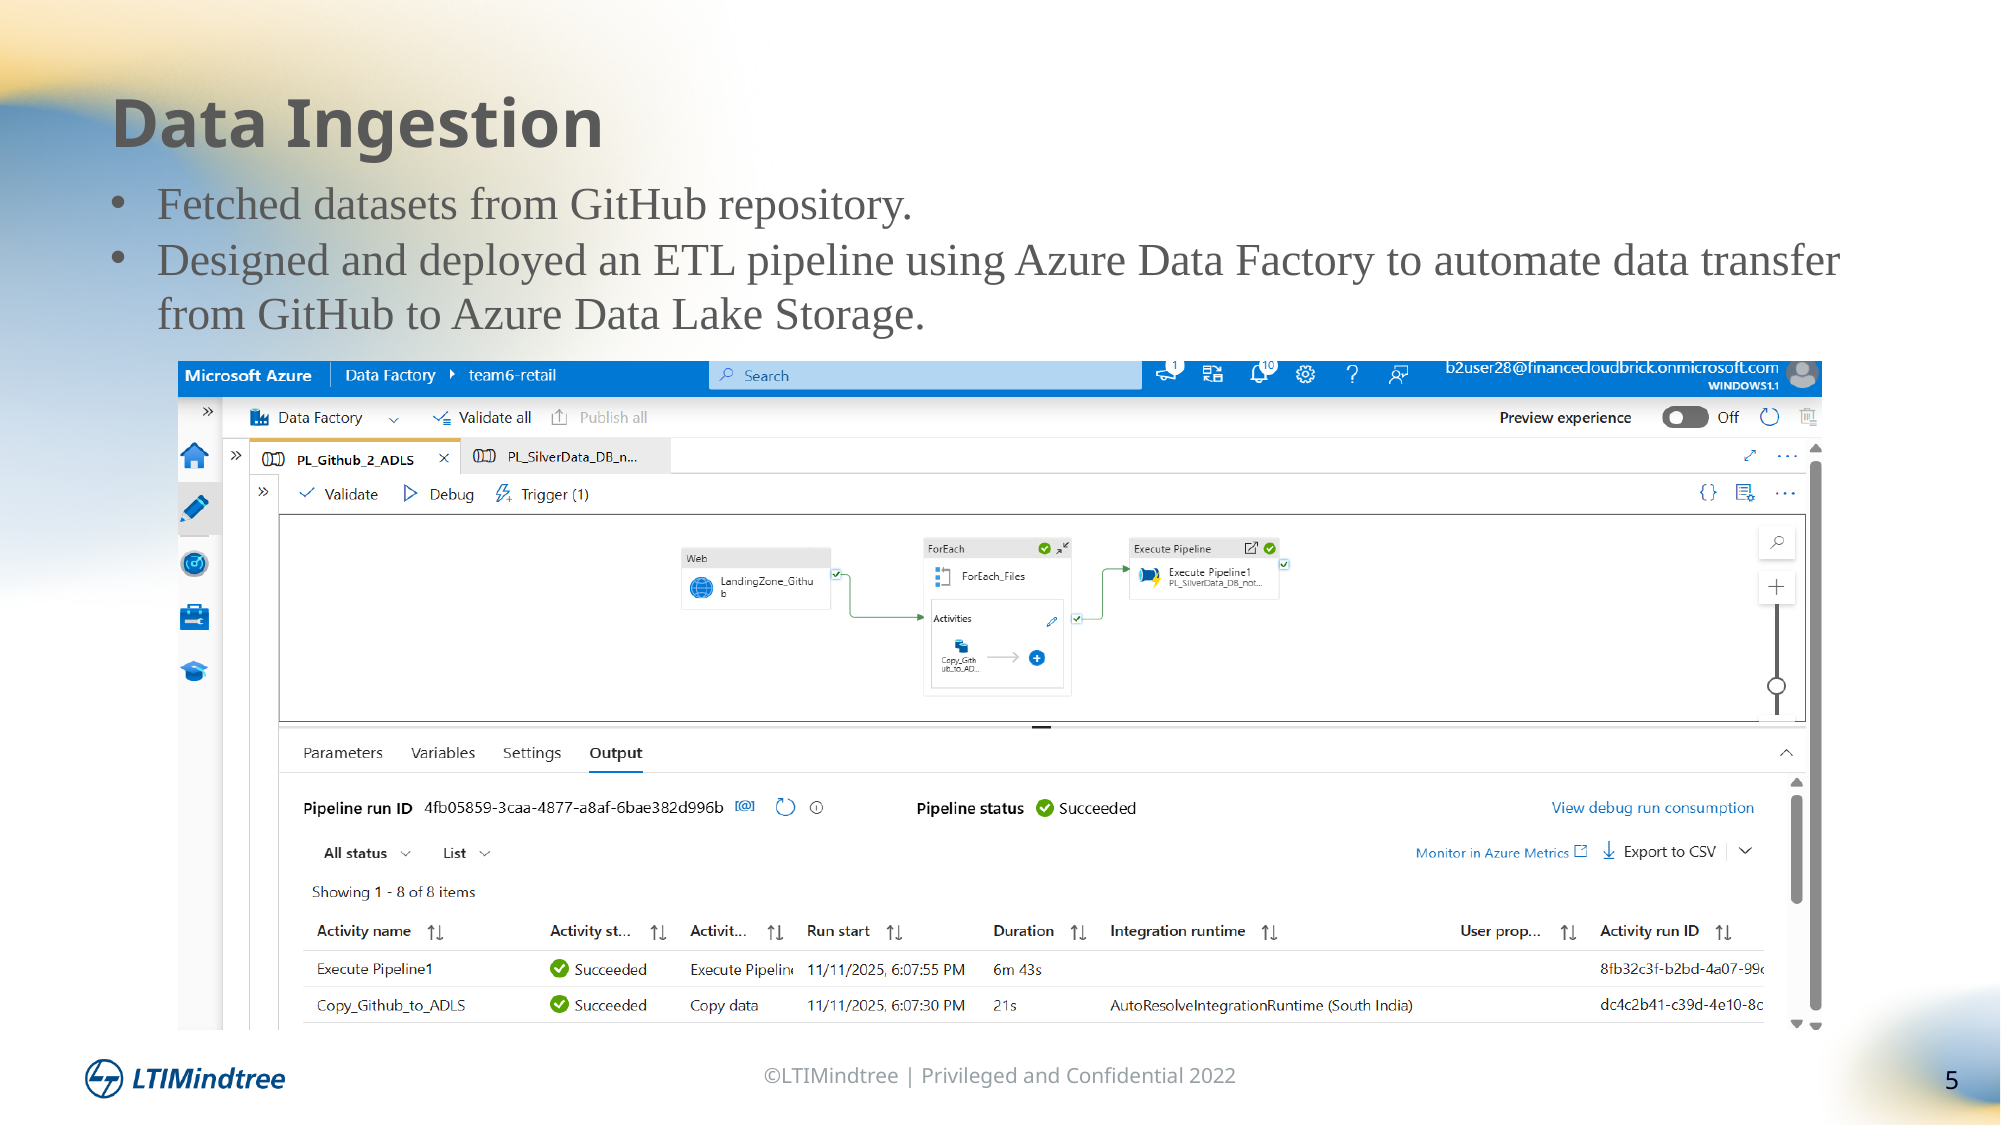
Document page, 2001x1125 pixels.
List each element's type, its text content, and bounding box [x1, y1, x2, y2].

list Data Ingestion [95, 82, 1557, 154]
text_box Fetched datasets from GitHub repository. Designed and deployed an ETL pipeline using Azure Data Factory to automate data transfer from GitHub to Azure Data Lake Storage. [94, 166, 1952, 347]
picture [0, 0, 2001, 1125]
